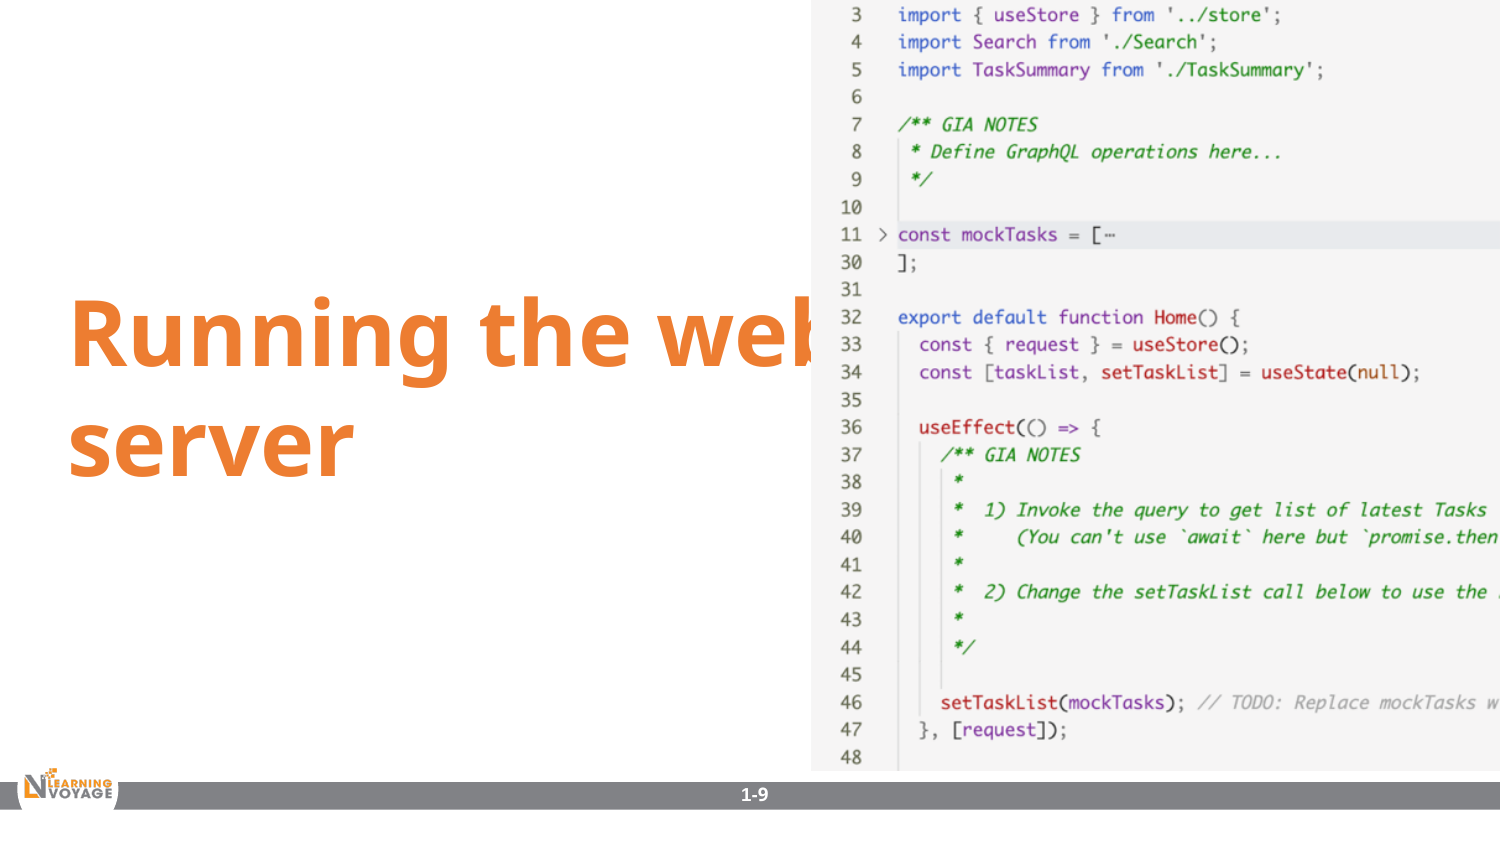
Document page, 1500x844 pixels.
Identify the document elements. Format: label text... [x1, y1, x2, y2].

text_box Running the web server [51, 327, 811, 443]
picture [811, 0, 1500, 771]
picture [0, 706, 144, 844]
slide_number 1-9 [692, 770, 784, 821]
